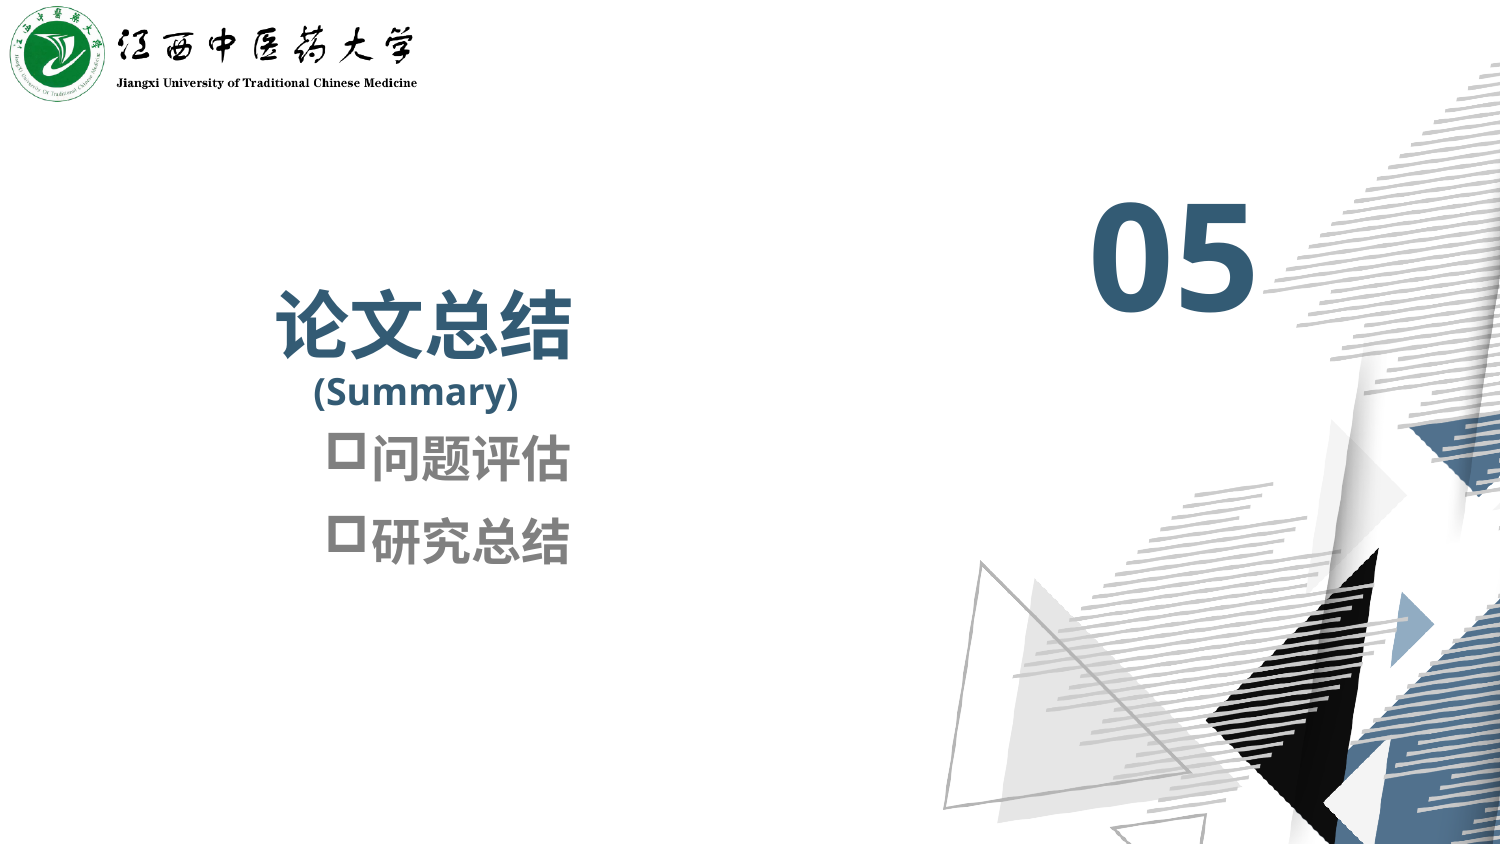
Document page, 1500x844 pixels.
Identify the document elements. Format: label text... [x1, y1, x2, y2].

picture [830, 26, 1500, 844]
picture [4, 0, 457, 106]
text_box 论文总结 (Summary) [123, 270, 874, 421]
text_box 研究总结 [309, 502, 662, 578]
text_box 问题评估 [309, 421, 662, 496]
text_box 05 [1037, 109, 1312, 210]
